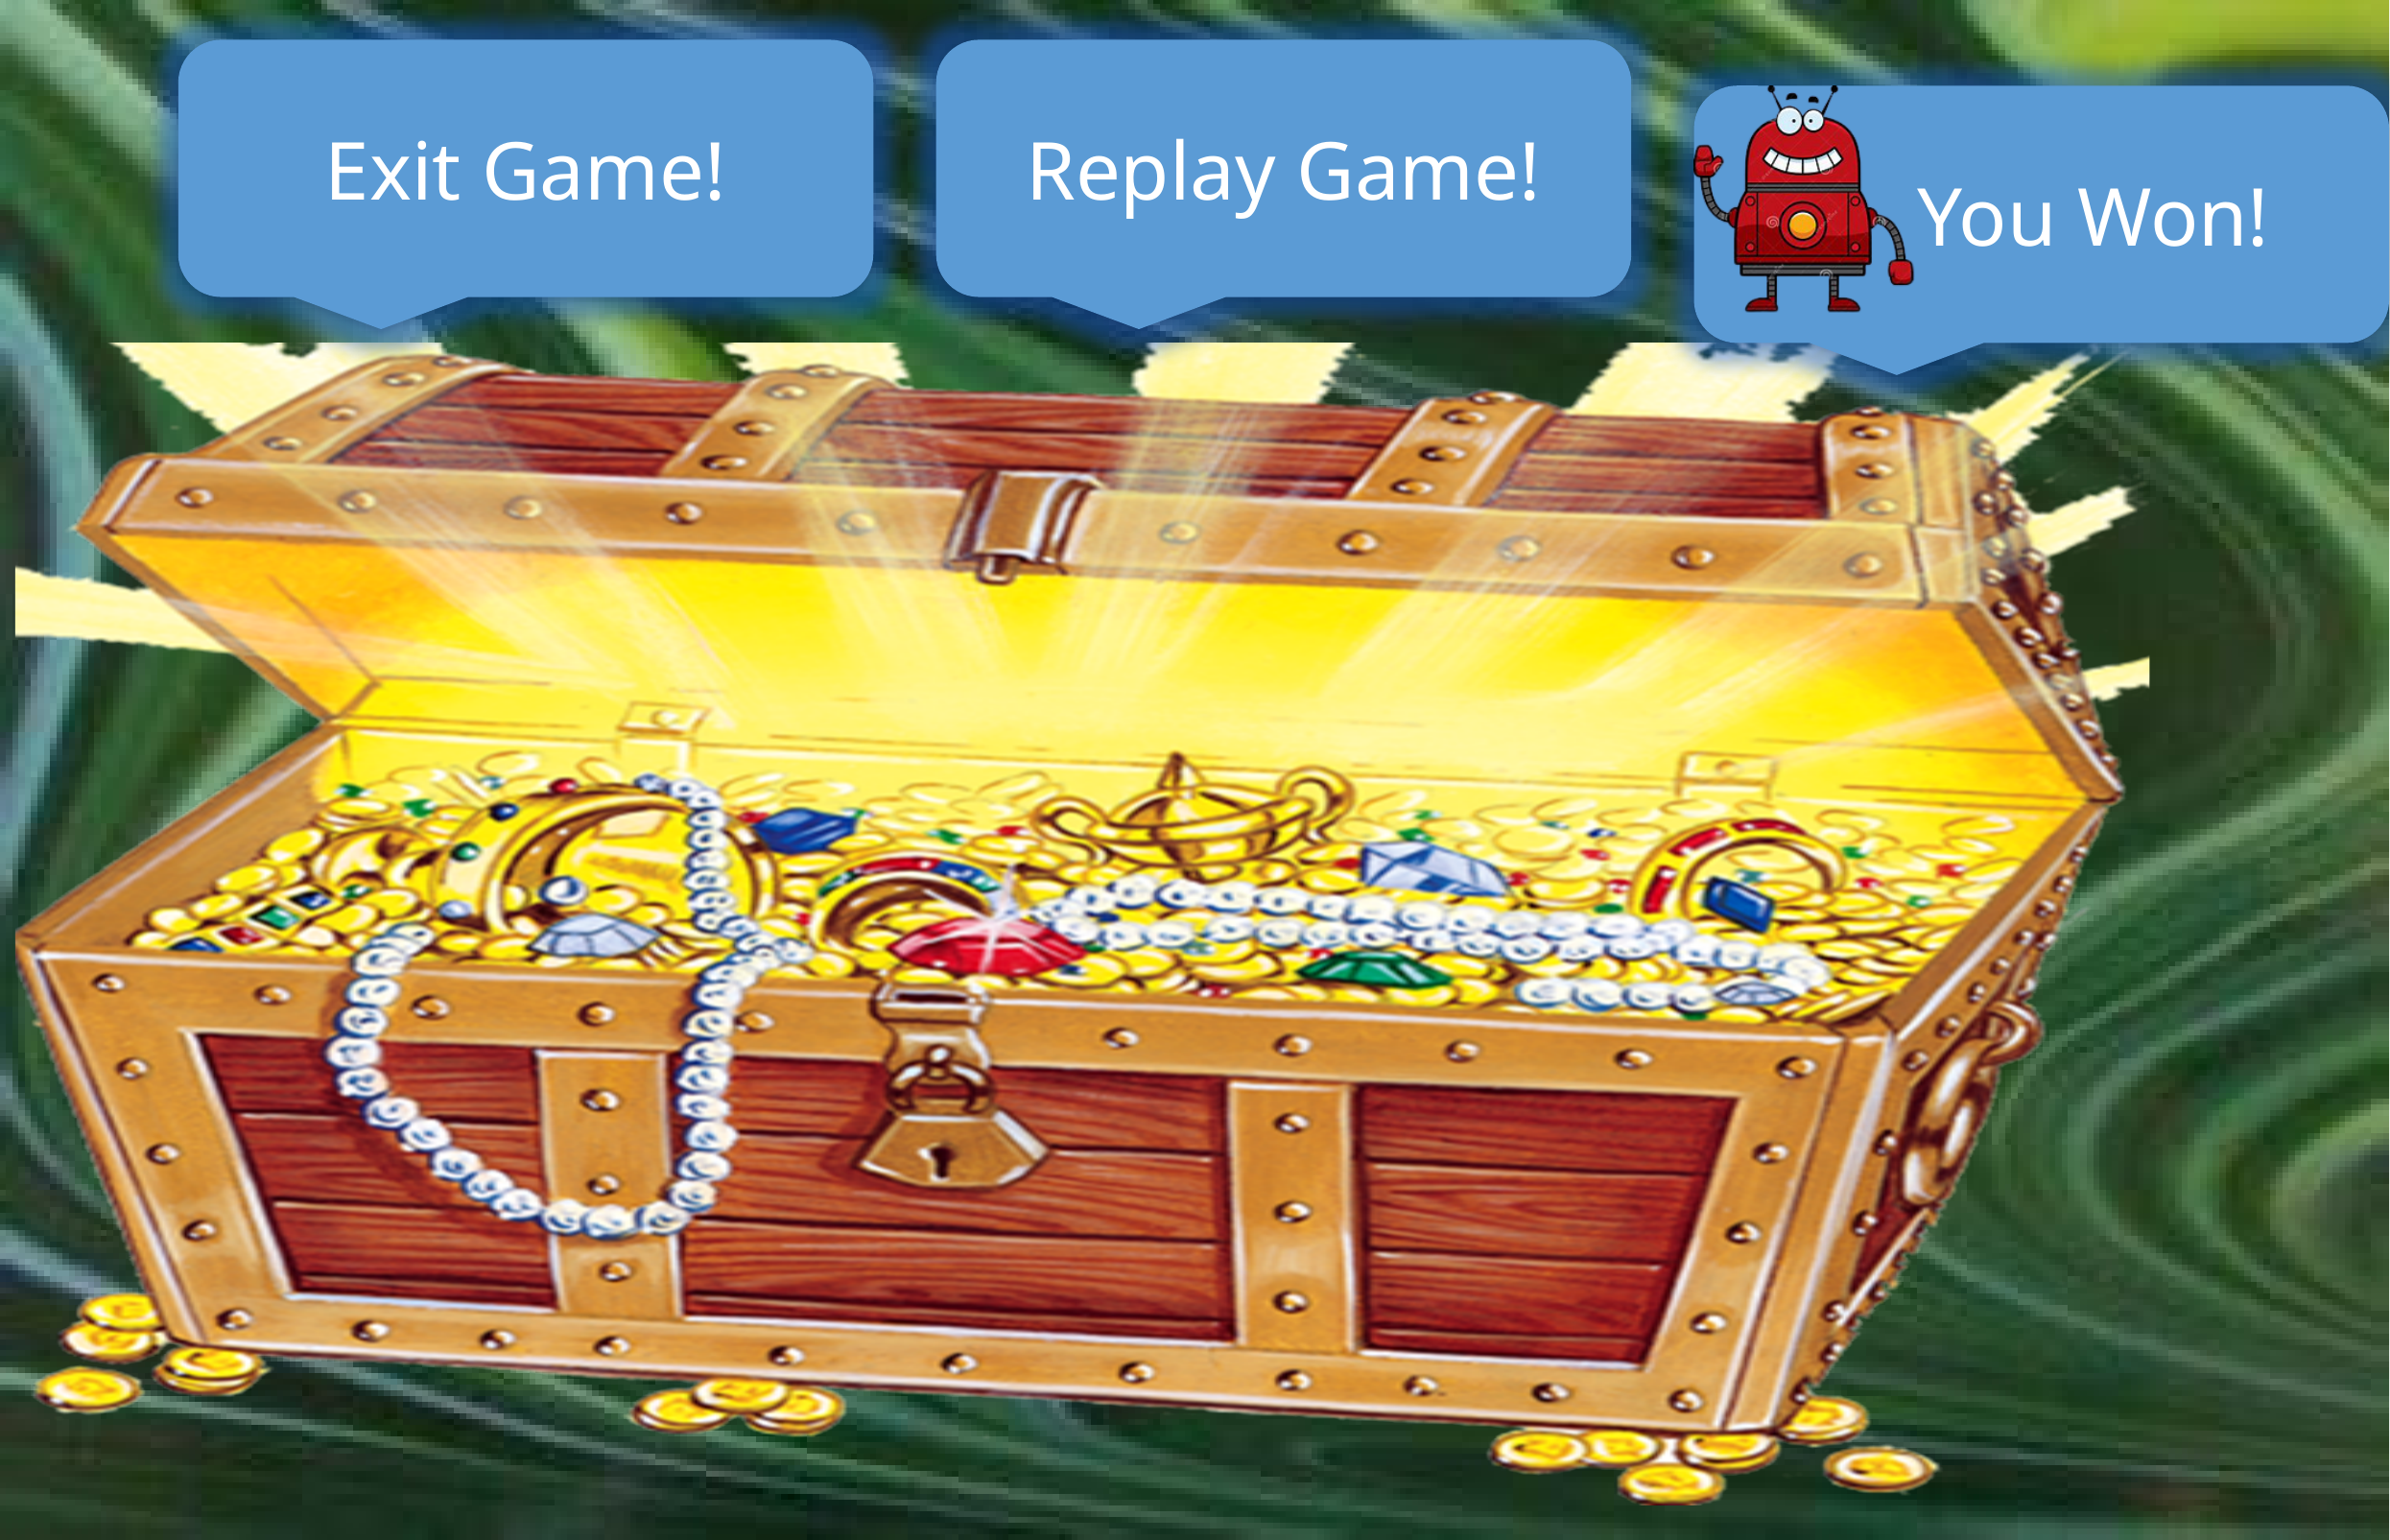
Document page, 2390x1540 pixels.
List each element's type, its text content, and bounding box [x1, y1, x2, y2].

text_box Replay Game! [935, 38, 1633, 331]
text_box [1693, 85, 2390, 344]
picture [0, 0, 2390, 1540]
text_box Exit Game! [177, 38, 875, 331]
